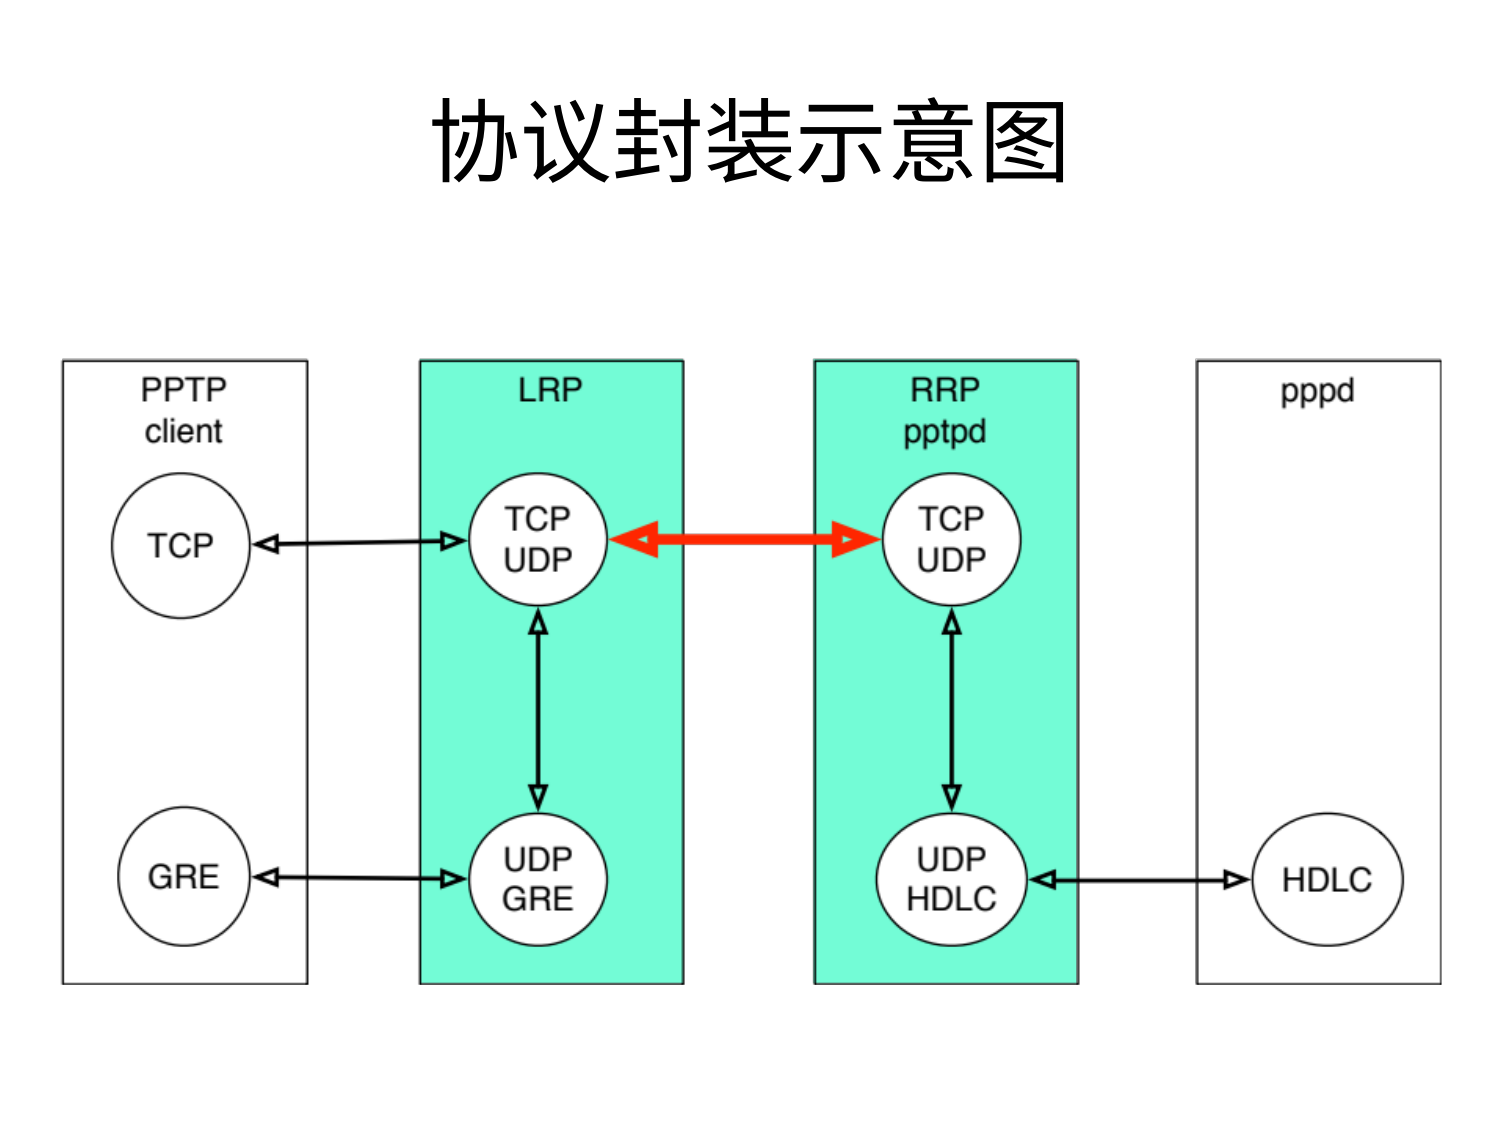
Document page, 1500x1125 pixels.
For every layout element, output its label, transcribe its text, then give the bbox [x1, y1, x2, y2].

title 协议封装示意图 [75, 45, 1425, 233]
picture [58, 356, 1442, 985]
